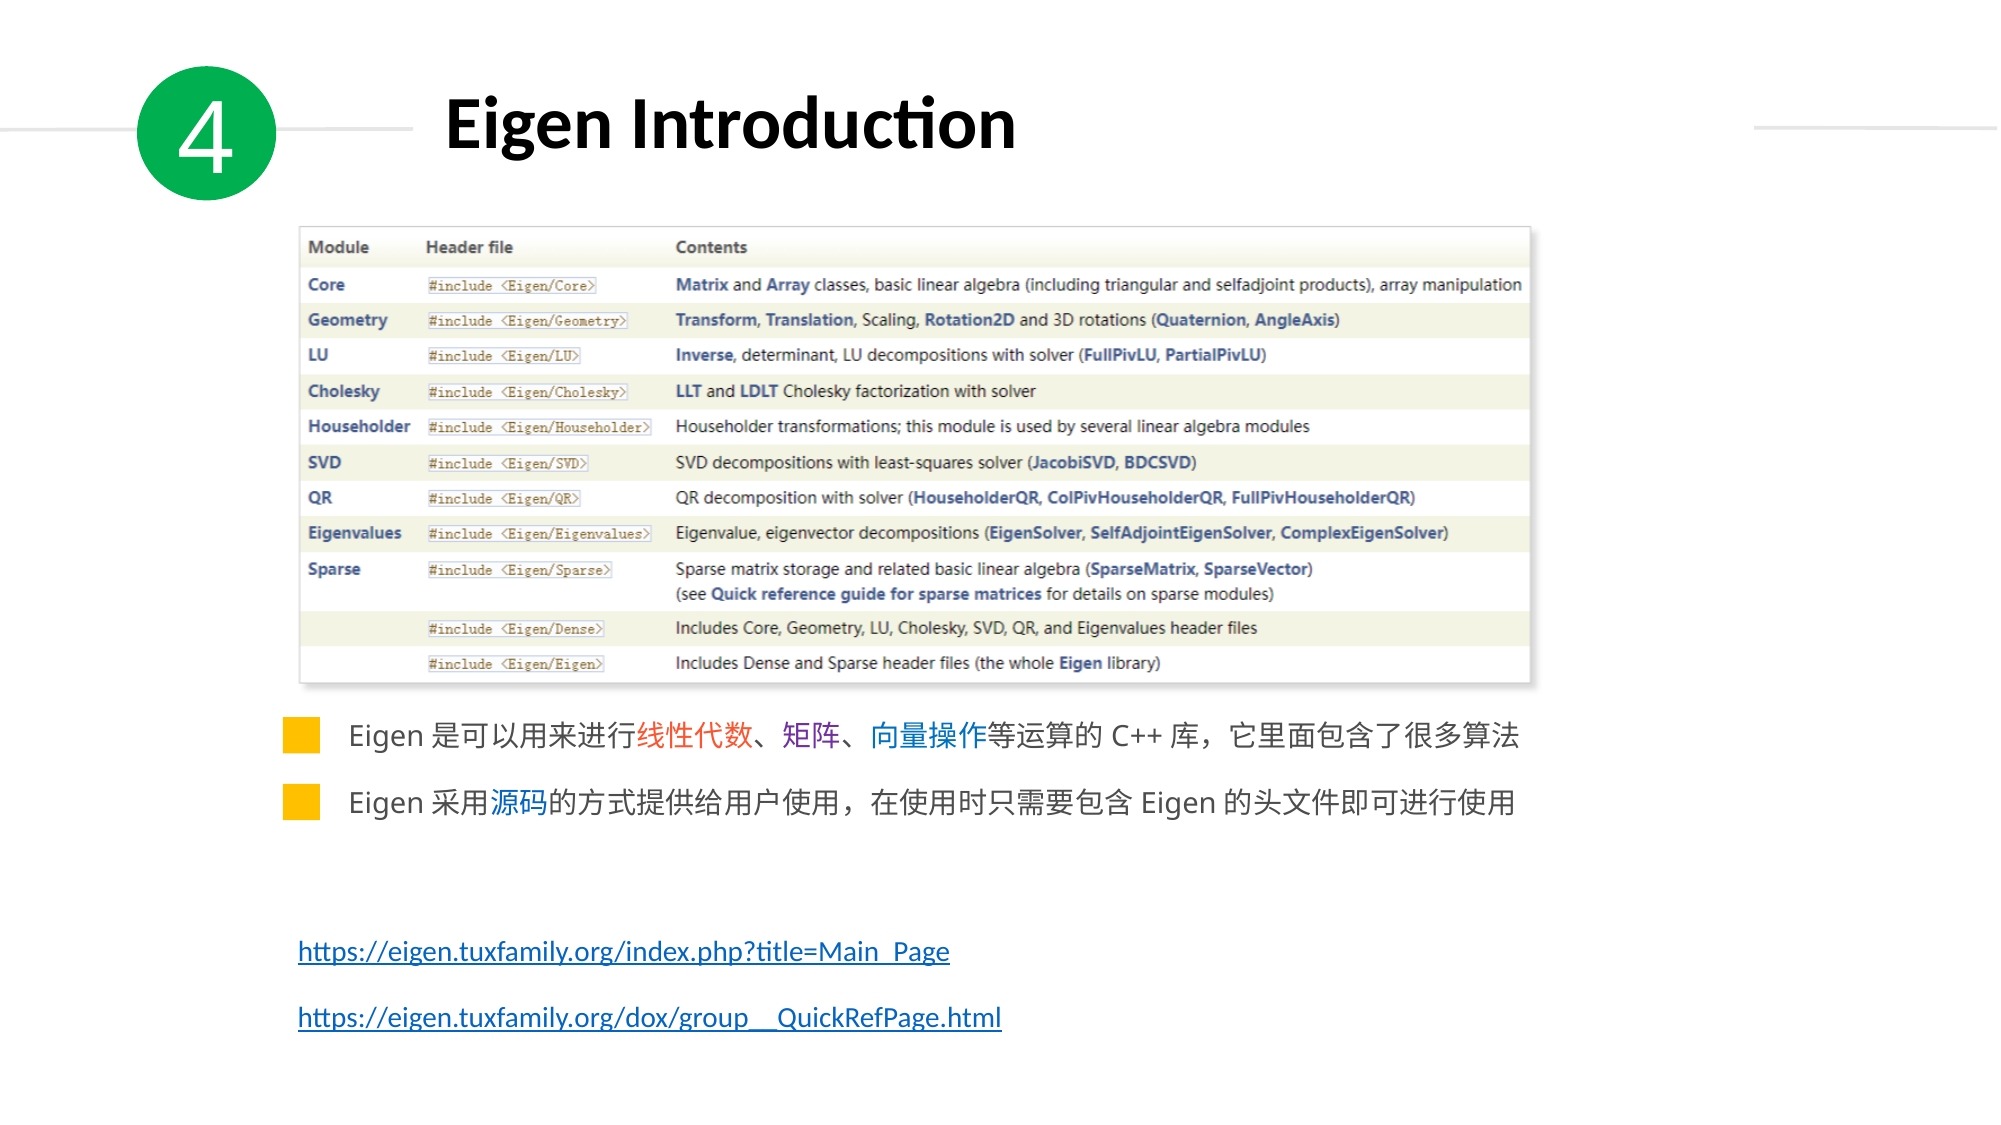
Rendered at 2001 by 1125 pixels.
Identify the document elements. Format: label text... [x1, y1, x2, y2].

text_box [276, 200, 1561, 712]
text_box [282, 776, 1868, 828]
text_box https://eigen.tuxfamily.org/dox/group__QuickRefPage.html [282, 991, 1668, 1041]
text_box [282, 709, 1868, 761]
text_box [0, 66, 1998, 201]
text_box https://eigen.tuxfamily.org/index.php?title=Main_Page [283, 924, 1284, 975]
